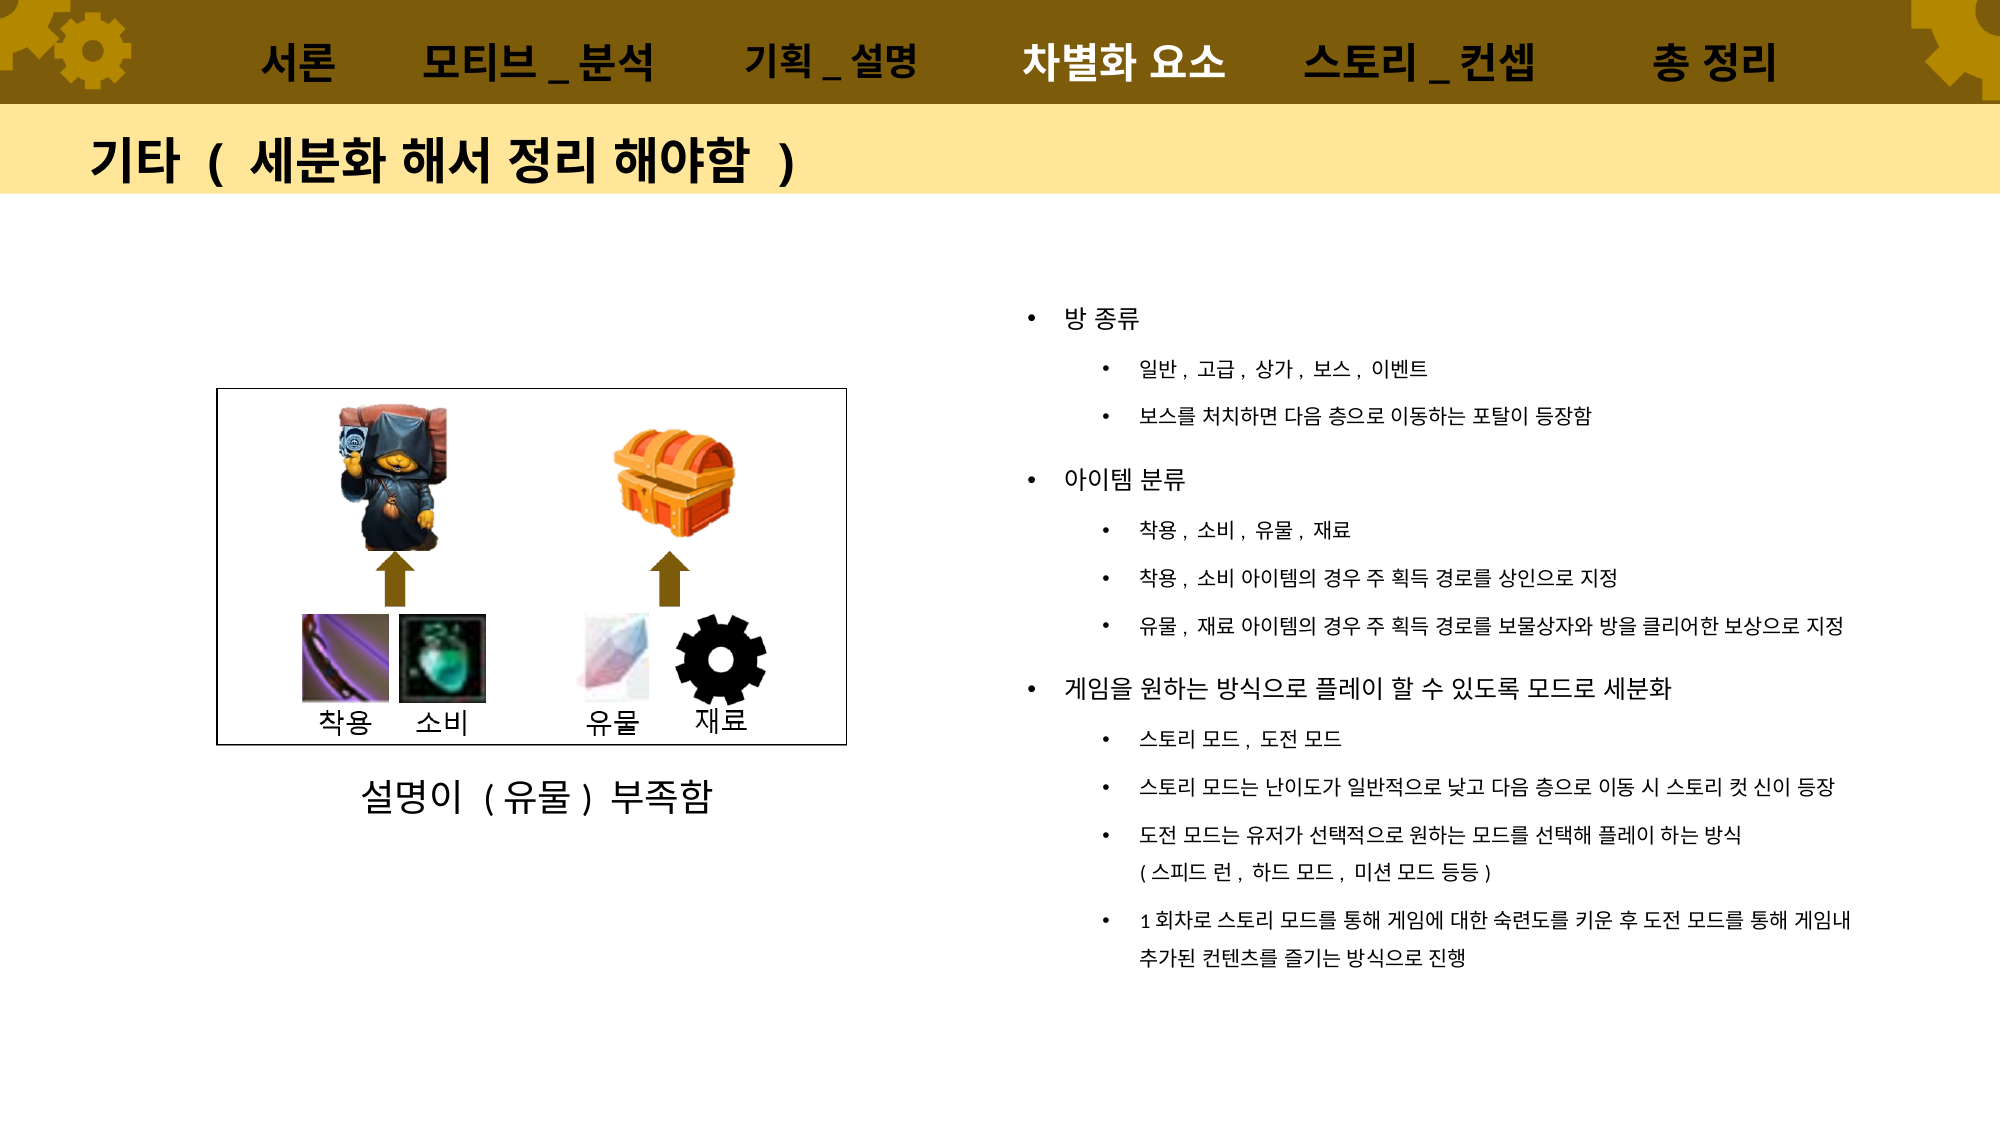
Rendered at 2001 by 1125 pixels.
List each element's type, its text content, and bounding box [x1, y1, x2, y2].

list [215, 369, 847, 756]
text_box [161, 7, 1853, 91]
title 기타 ( 세분화 해서 정리 해야함 ) [75, 105, 1800, 184]
list 방 종류 일반, 고급, 상가, 보스, 이벤트 보스를 처치하면 다음 층으로 이동하는 포탈이 등장함 아이템 분류 착용, 소비, 유물, 재료 착용, 소비 아이템의 경우 주 획득 경로를 상인으로 지정 유물, 재료 아이템의 경우 주 획득 경로를 보물상자와 방을 클리어한 보상으로 지정 게임을 원하는 방식으로 플레이 할 수 있도록 모드로 세분화 스토리 모드, 도전 모드 스토리 모드는 난이도가 일반적으로 낮고 다음 층으로 이동 시 스토리 컷 신이 등장 도전 모드는 유저가 선택적으로 원하는 모드를 선택해 플레이 하는 방식 (스피드 런, 하드 모드, 미션 모드 등등) 1회차로 스토리 모드를 통해 게임에 대한 숙련도를 키운 후 도전 모드를 통해 게임내 추가된 컨텐츠를 즐기는 방식으로 진행 [1012, 239, 1925, 1020]
text_box 설명이 (유물) 부족함 [345, 766, 734, 827]
